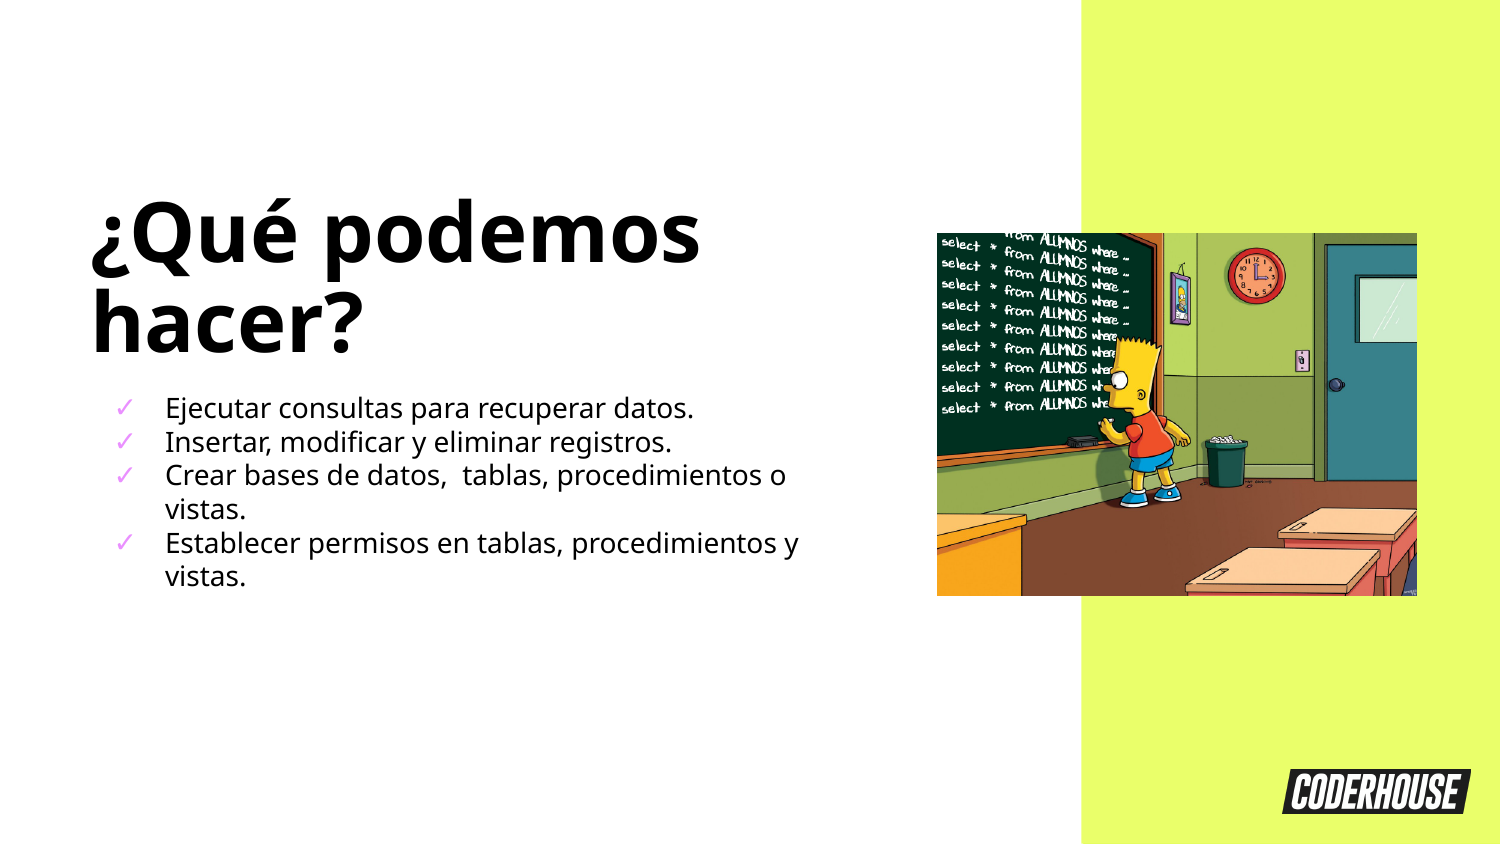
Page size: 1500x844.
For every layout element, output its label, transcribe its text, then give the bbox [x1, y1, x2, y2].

picture [0, 0, 1417, 844]
picture [1281, 769, 1471, 814]
text_box ¿Qué podemos hacer? [75, 175, 851, 375]
text_box Ejecutar consultas para recuperar datos. Insertar, modificar y eliminar registros. Crear bases de datos, tablas, procedimientos o vistas. Establecer permisos en tablas, procedimientos y vistas. [75, 375, 851, 608]
